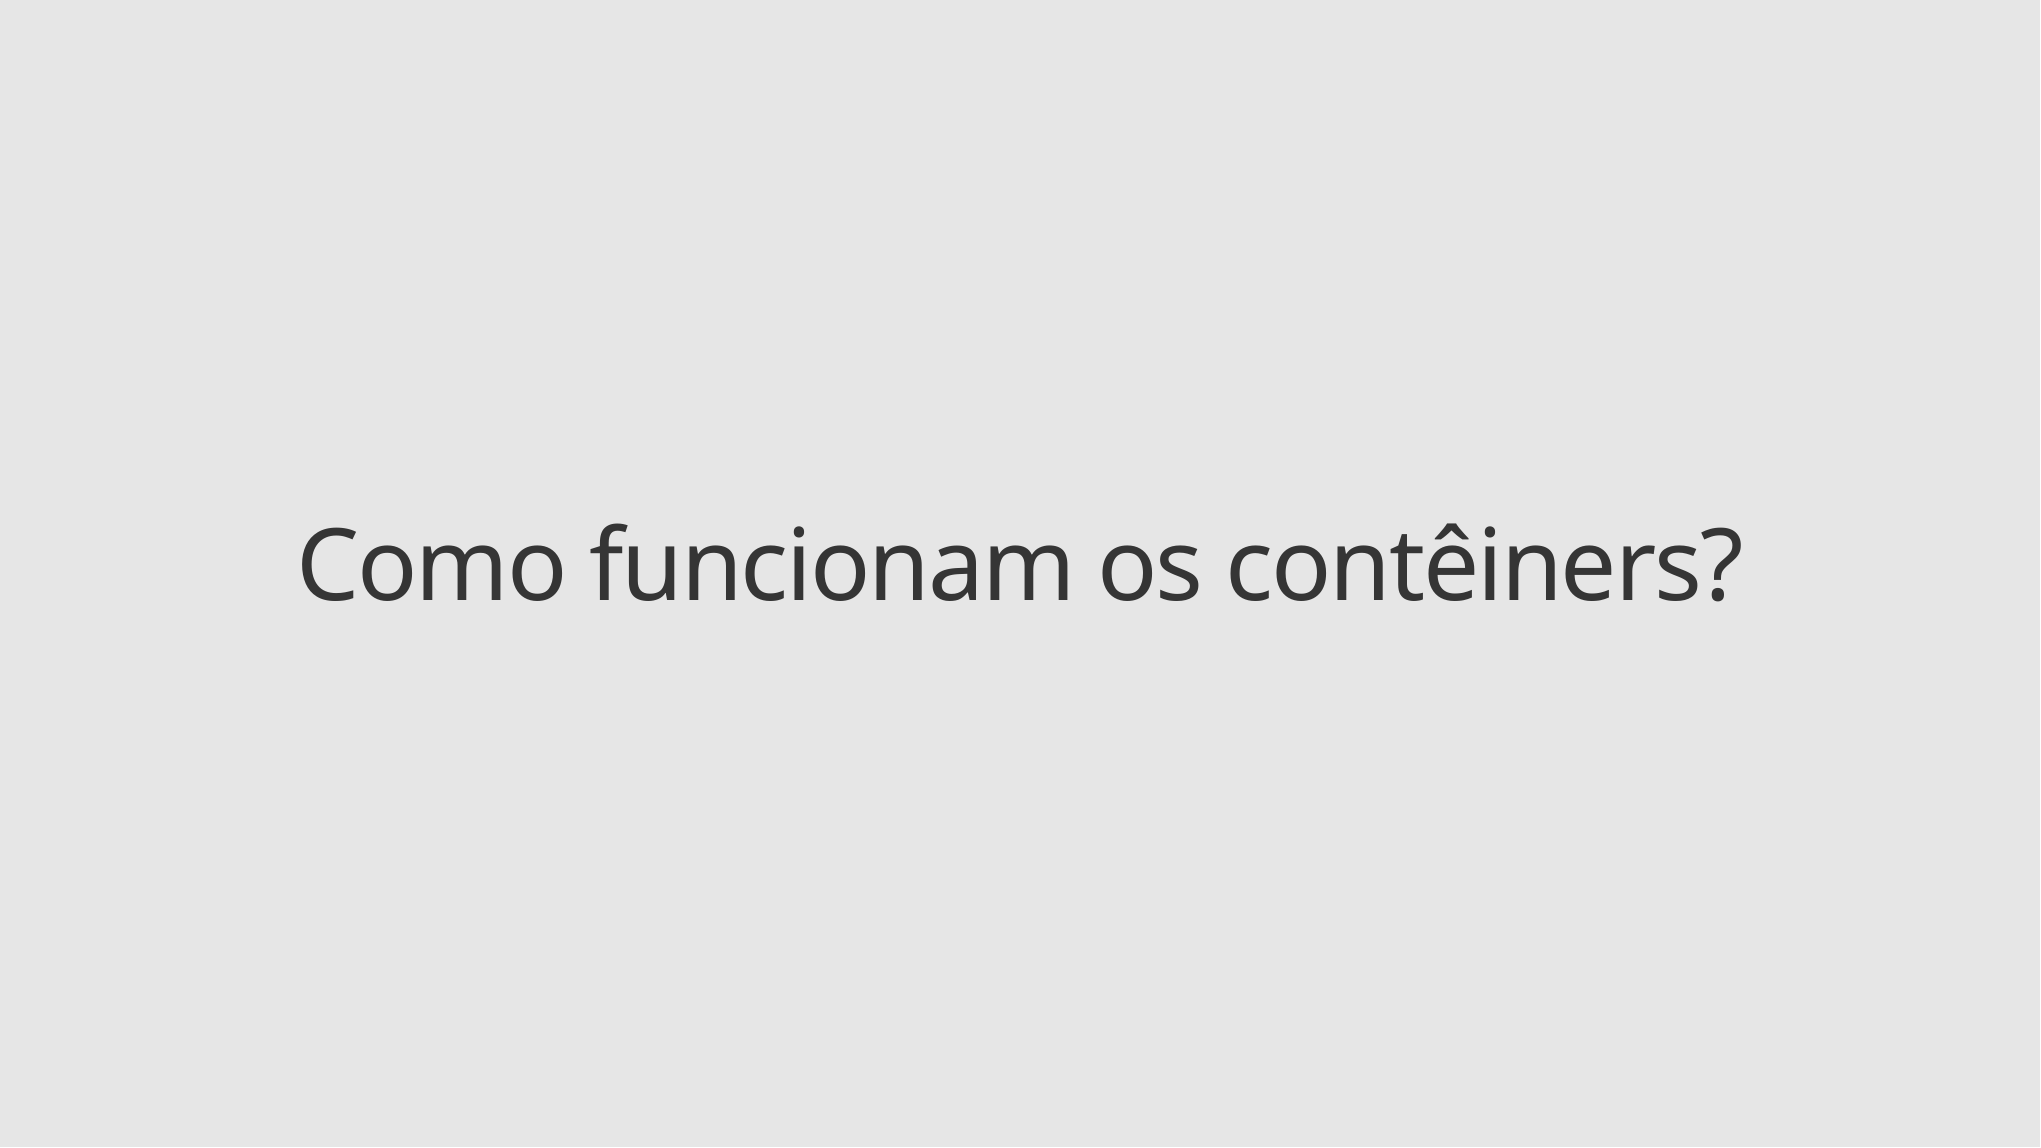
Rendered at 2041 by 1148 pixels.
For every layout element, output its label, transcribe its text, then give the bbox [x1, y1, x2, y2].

title Como funcionam os contêiners? [7, 498, 2033, 654]
